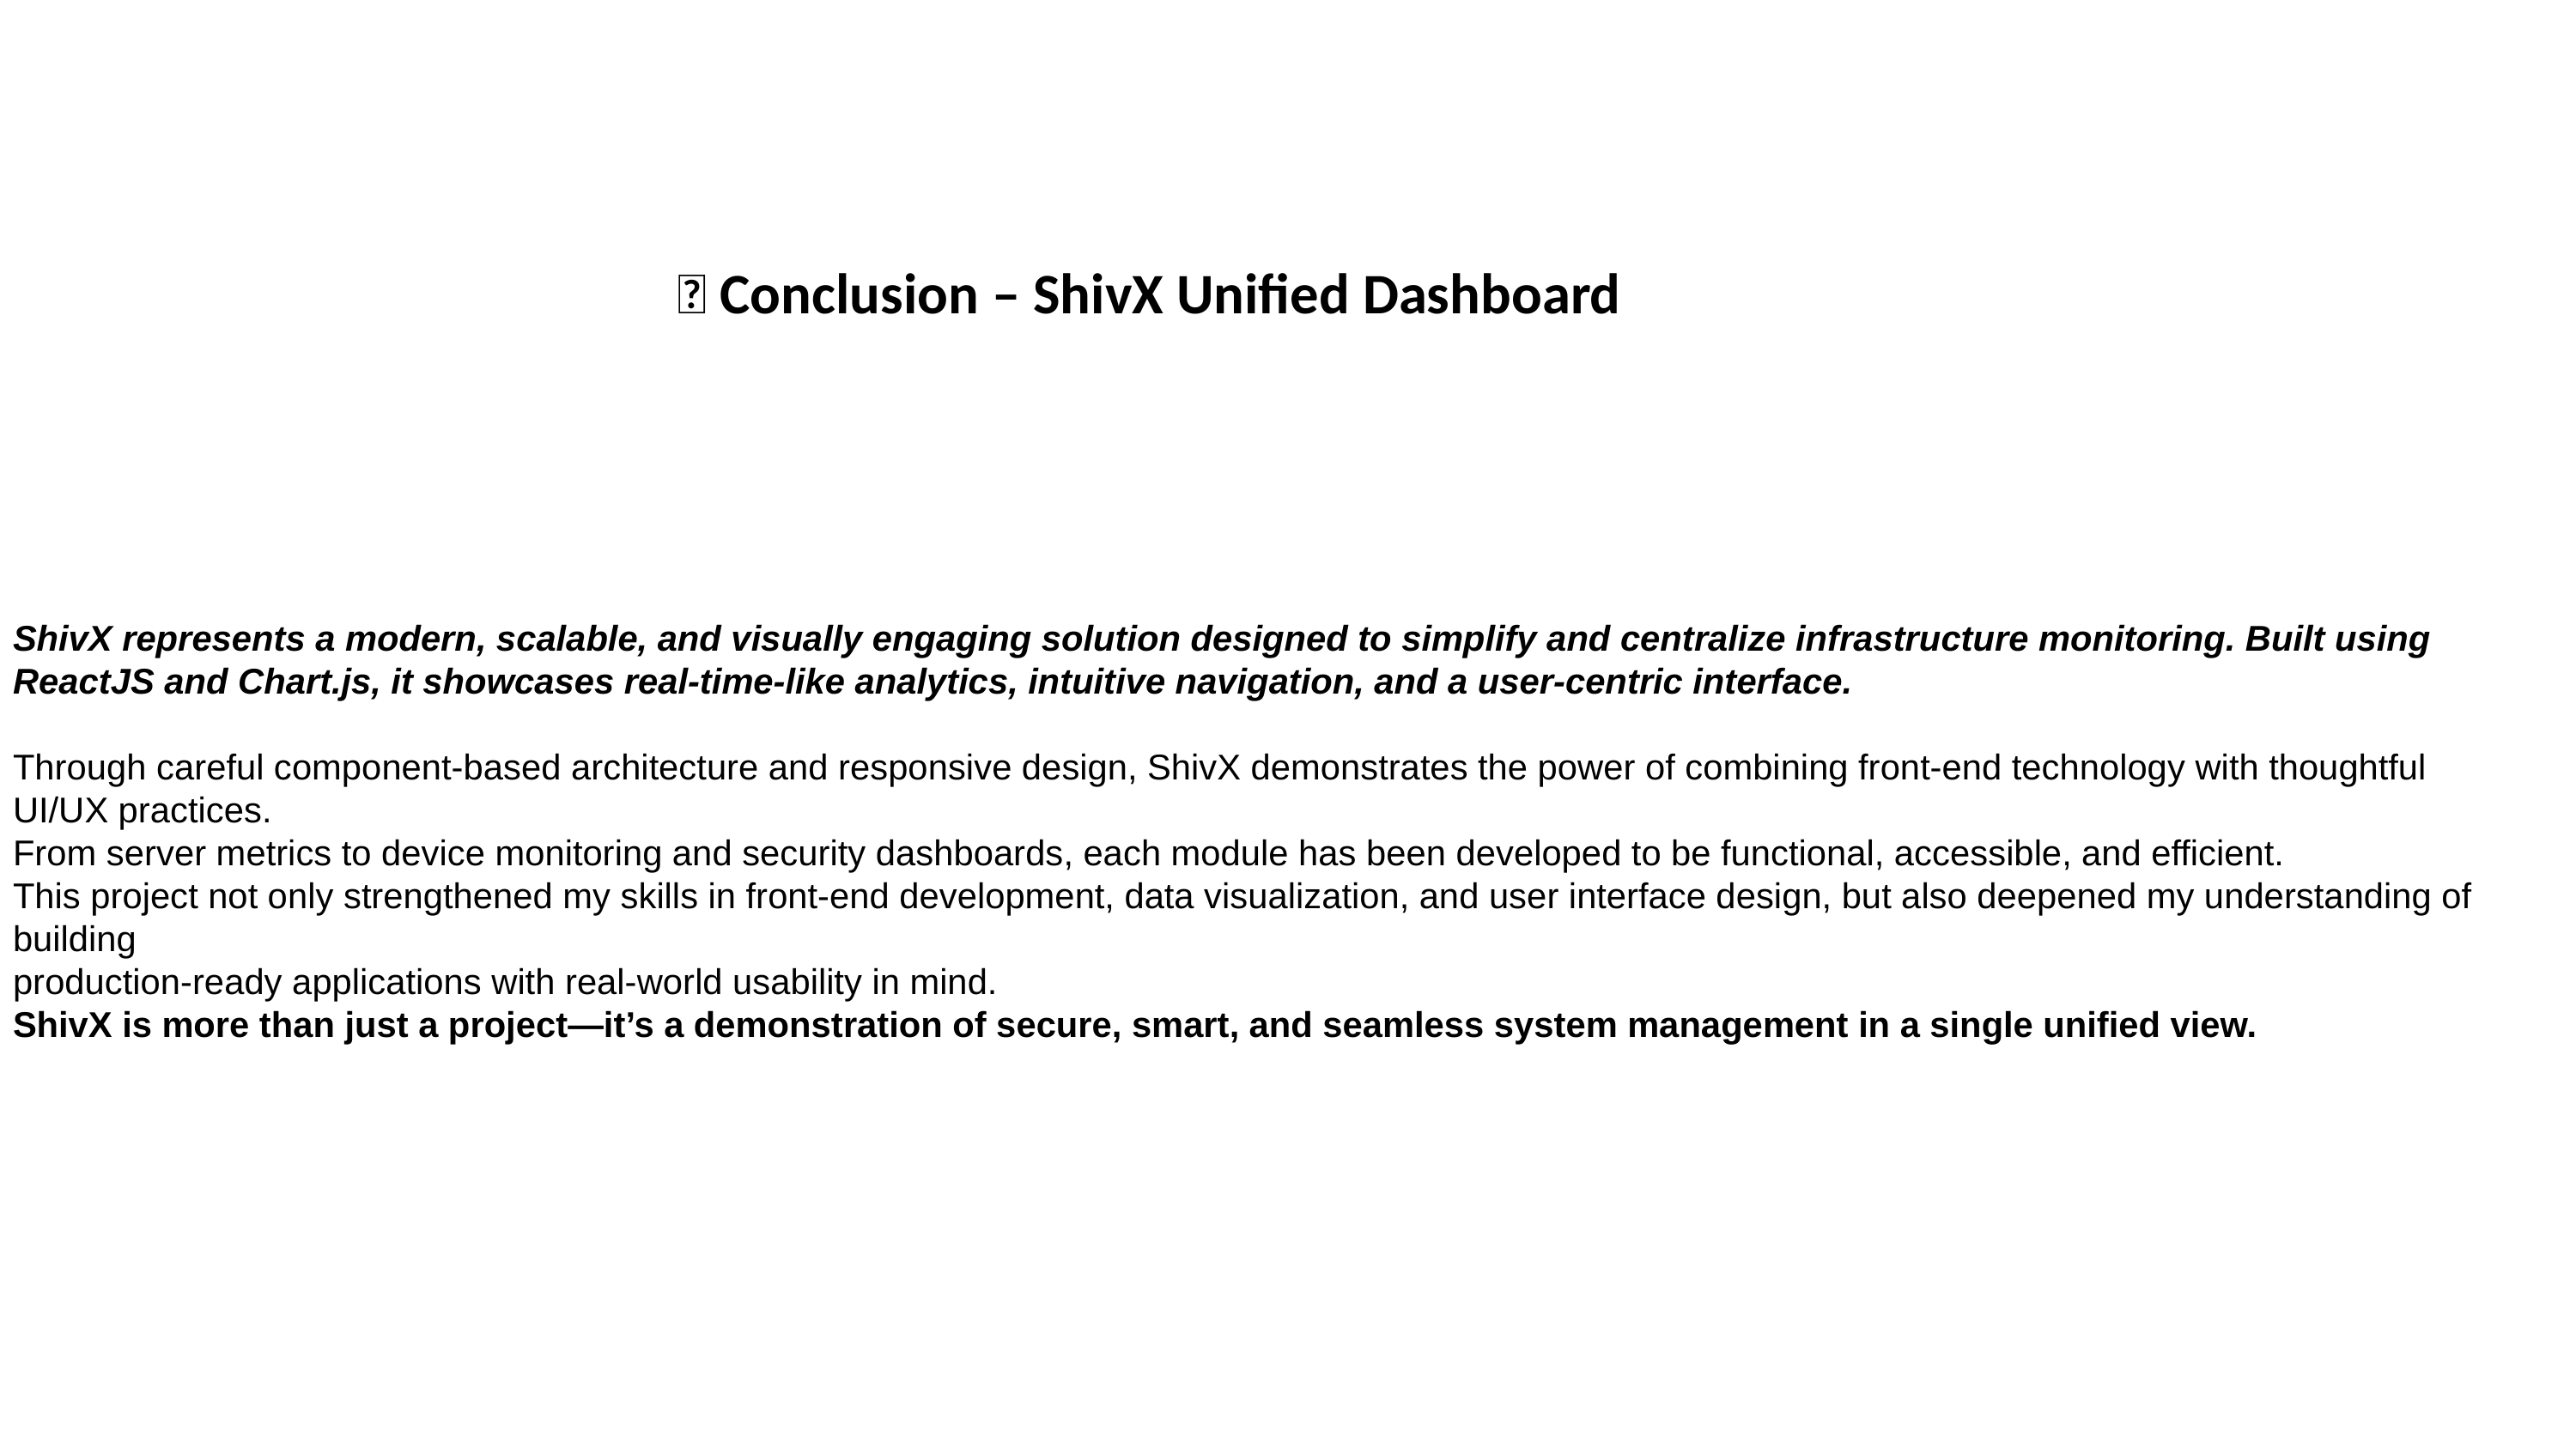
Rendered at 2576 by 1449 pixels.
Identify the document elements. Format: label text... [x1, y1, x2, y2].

list ShivX represents a modern, scalable, and visually engaging solution designed to simplify and centralize infrastructure monitoring. Built using ReactJS and Chart.js, it showcases real-time-like analytics, intuitive navigation, and a user-centric interface. Through careful component-based architecture and responsive design, ShivX demonstrates the power of combining front-end technology with thoughtful UI/UX practices. From server metrics to device monitoring and security dashboards, each module has been developed to be functional, accessible, and efficient. This project not only strengthened my skills in front-end development, data visualization, and user interface design, but also deepened my understanding of building production-ready applications with real-world usability in mind. ShivX is more than just a project—it’s a demonstration of secure, smart, and seamless system management in a single unified view. [0, 409, 2533, 1251]
text_box ✅ Conclusion – ShivX Unified Dashboard [407, 112, 2125, 331]
